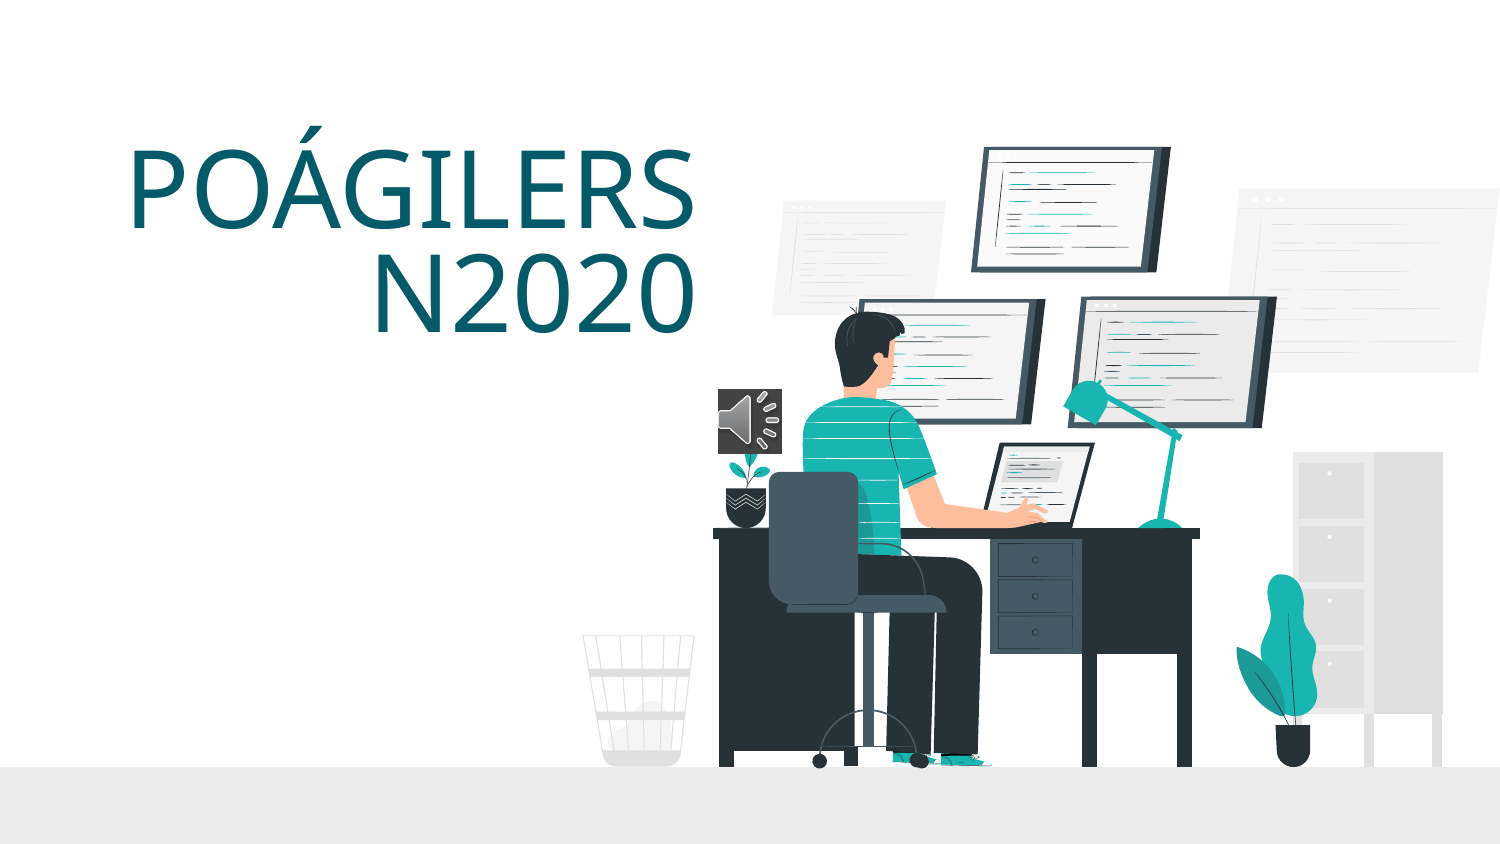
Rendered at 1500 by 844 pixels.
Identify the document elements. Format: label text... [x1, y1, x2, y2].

title POÁGILERS N2020 [99, 195, 577, 368]
picture [716, 388, 784, 456]
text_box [582, 146, 1500, 769]
